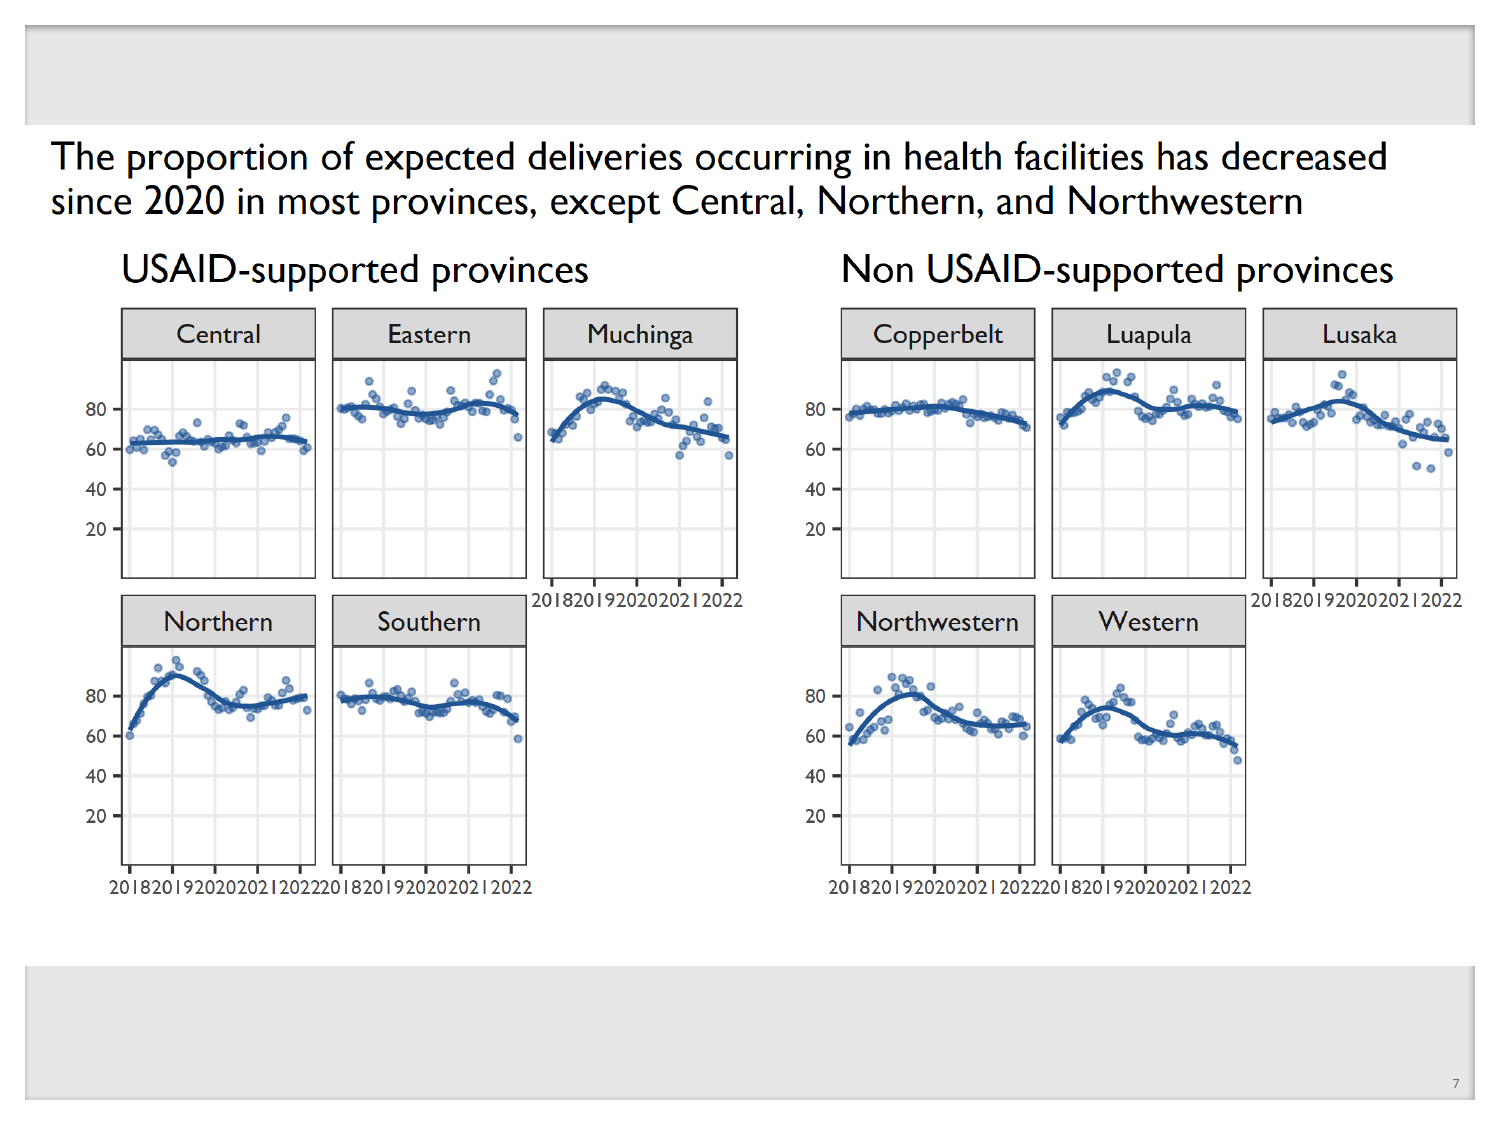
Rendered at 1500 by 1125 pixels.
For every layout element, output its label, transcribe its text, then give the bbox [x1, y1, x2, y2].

slide_number 7 [1125, 1069, 1475, 1100]
picture [18, 125, 1489, 966]
